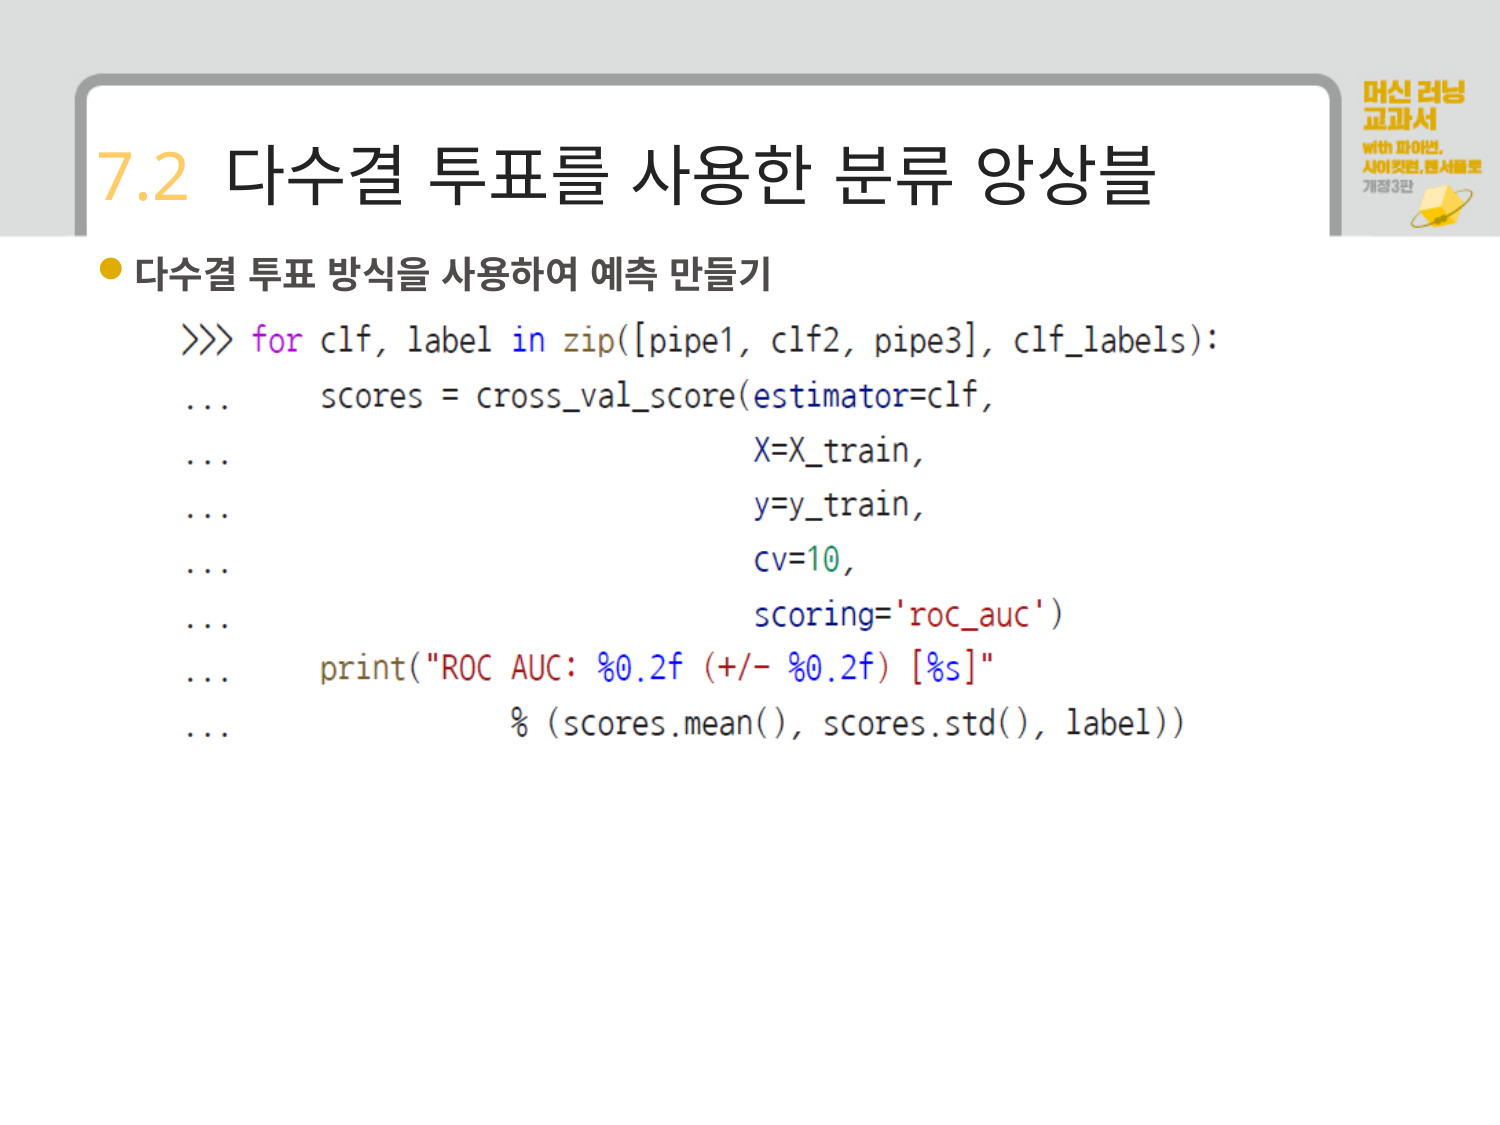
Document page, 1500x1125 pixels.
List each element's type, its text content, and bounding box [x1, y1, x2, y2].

list 다수결 투표 방식을 사용하여 예측 만들기 [81, 239, 1412, 1054]
picture [0, 0, 1500, 1125]
title 7.2 다수결 투표를 사용한 분류 앙상블 [81, 90, 1412, 222]
